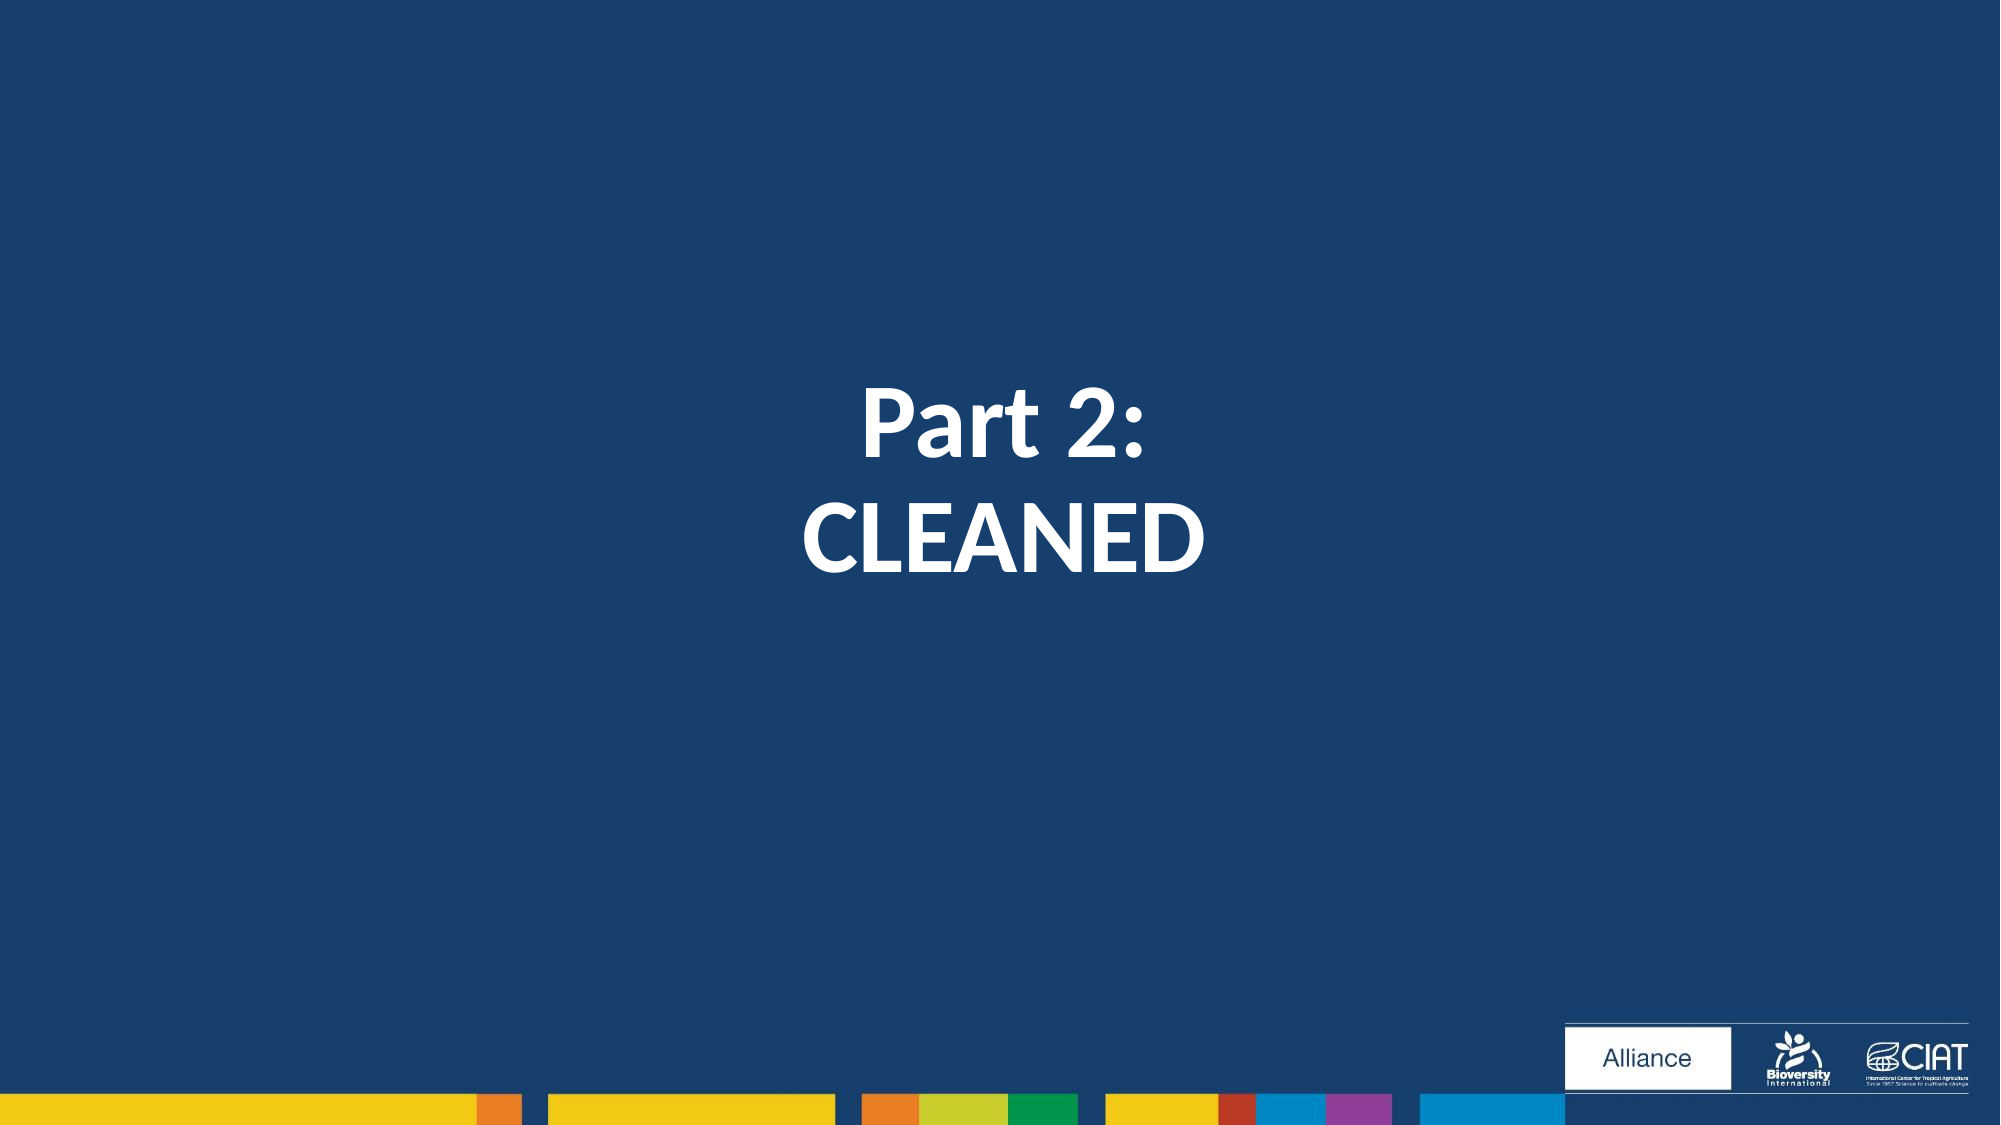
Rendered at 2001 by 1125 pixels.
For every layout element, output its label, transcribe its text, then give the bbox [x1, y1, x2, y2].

picture [0, 0, 2000, 1125]
title Part 2: CLEANED [137, 358, 1872, 606]
